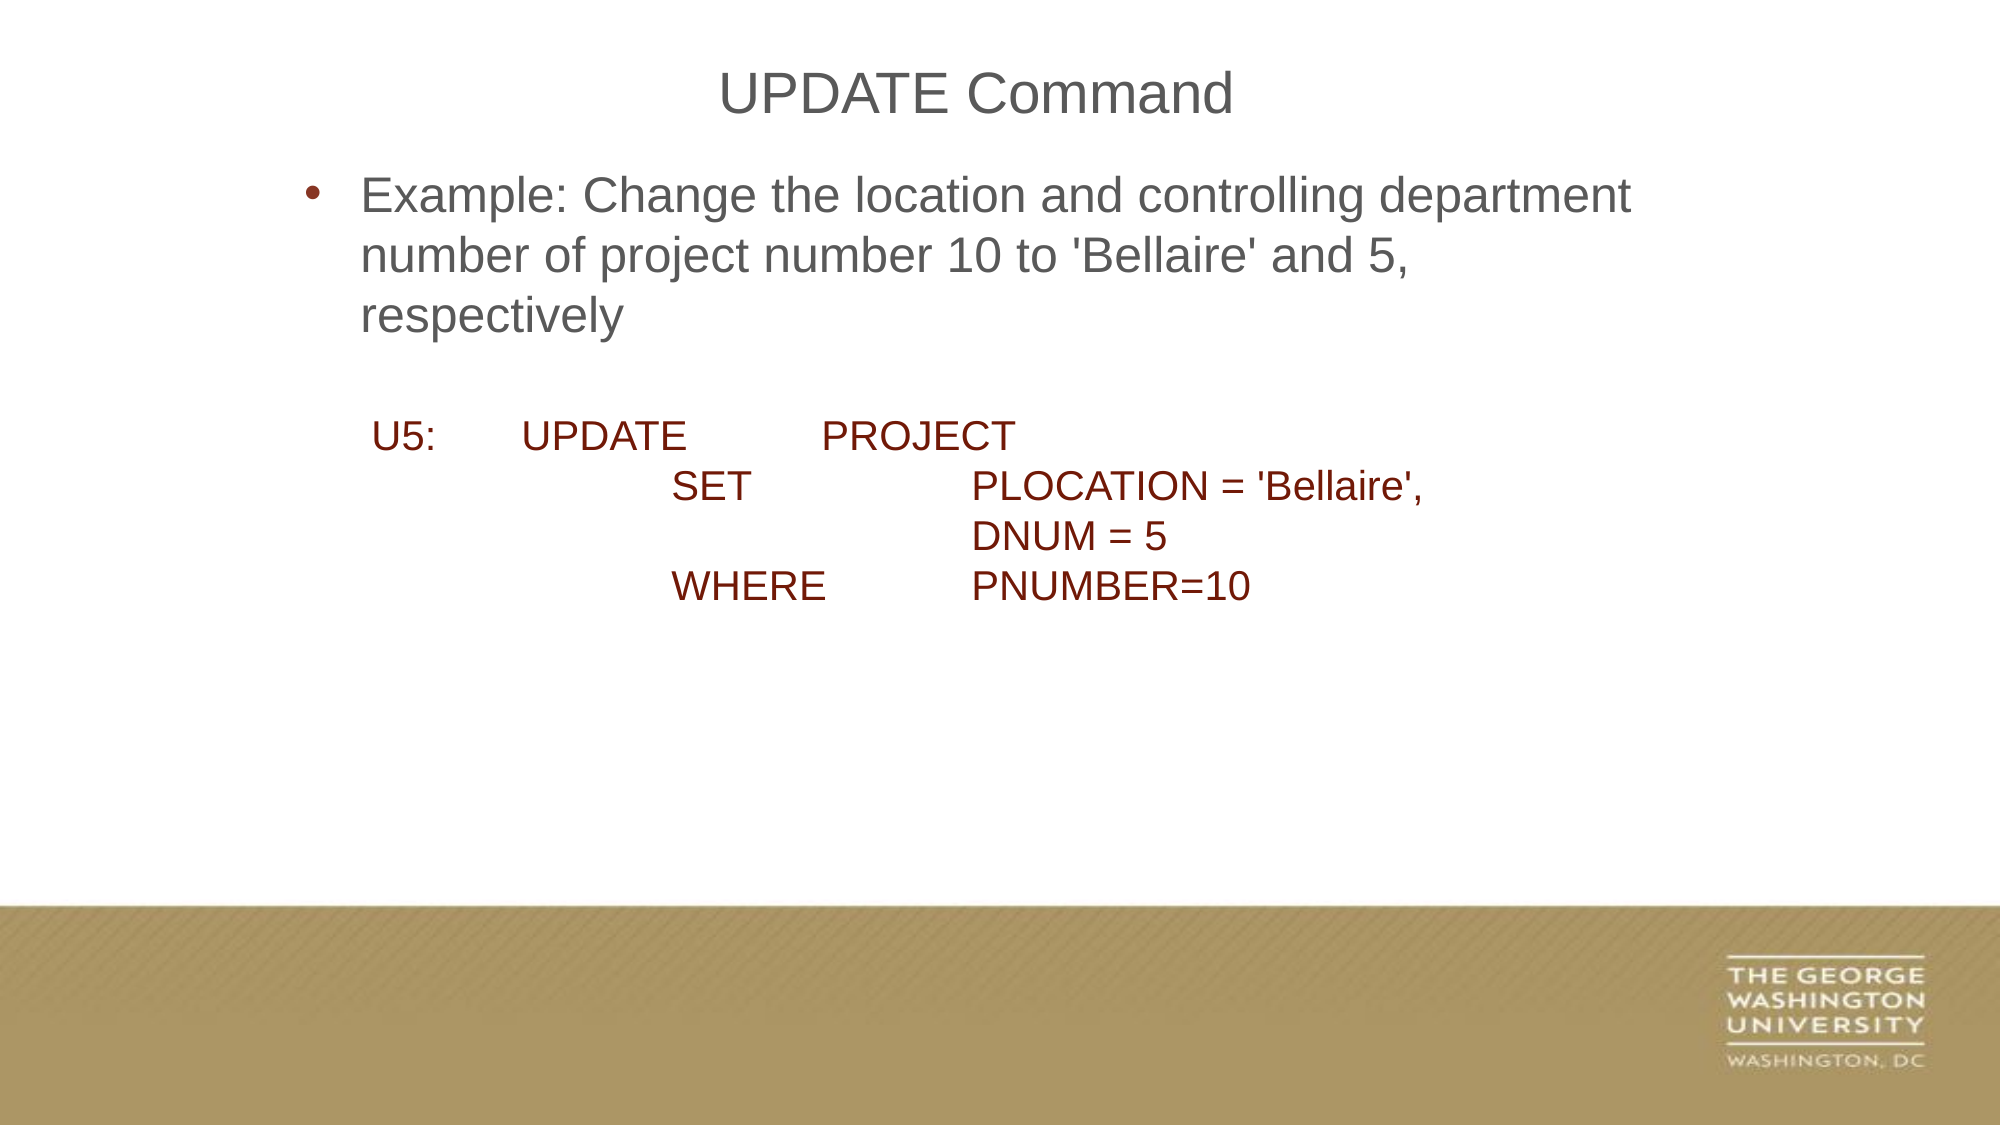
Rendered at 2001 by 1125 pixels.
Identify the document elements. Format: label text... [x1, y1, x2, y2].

text_box [279, 149, 1700, 211]
title UPDATE Command [422, 47, 1533, 149]
list Example: Change the location and controlling department number of project number 10 to 'Bellaire' and 5, respectively U5: UPDATE PROJECT SET PLOCATION = 'Bellaire', DNUM = 5 WHERE PNUMBER=10 [289, 154, 1650, 905]
picture [0, 0, 2000, 1125]
